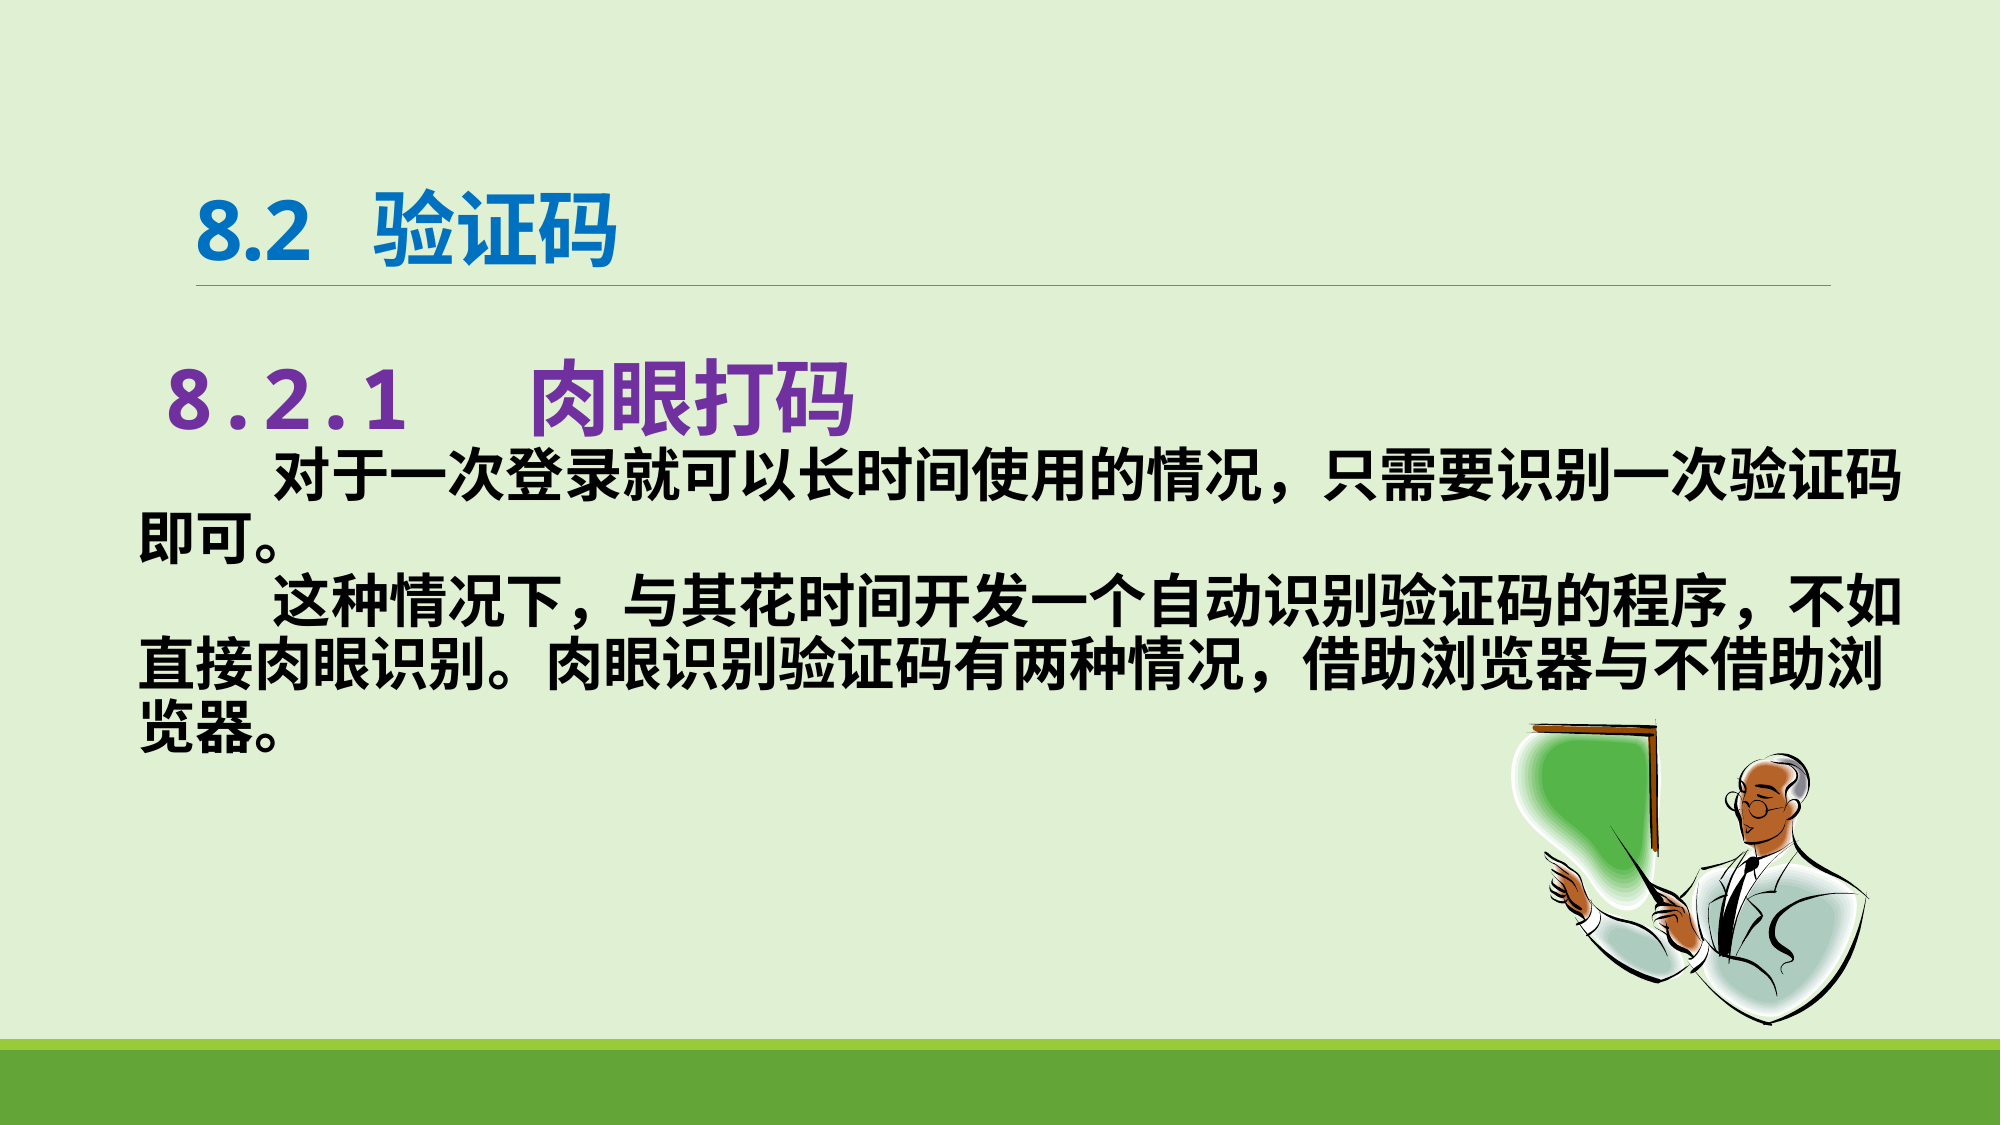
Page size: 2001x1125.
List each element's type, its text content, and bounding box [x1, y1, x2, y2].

list 8.2.1 肉眼打码 对于一次登录就可以长时间使用的情况，只需要识别一次验证码即可。 这种情况下，与其花时间开发一个自动识别验证码的程序，不如直接肉眼识别。肉眼识别验证码有两种情况，借助浏览器与不借助浏览器。 [107, 227, 1939, 880]
picture [1509, 718, 1870, 1027]
title 8.2 验证码 [180, 47, 1830, 227]
